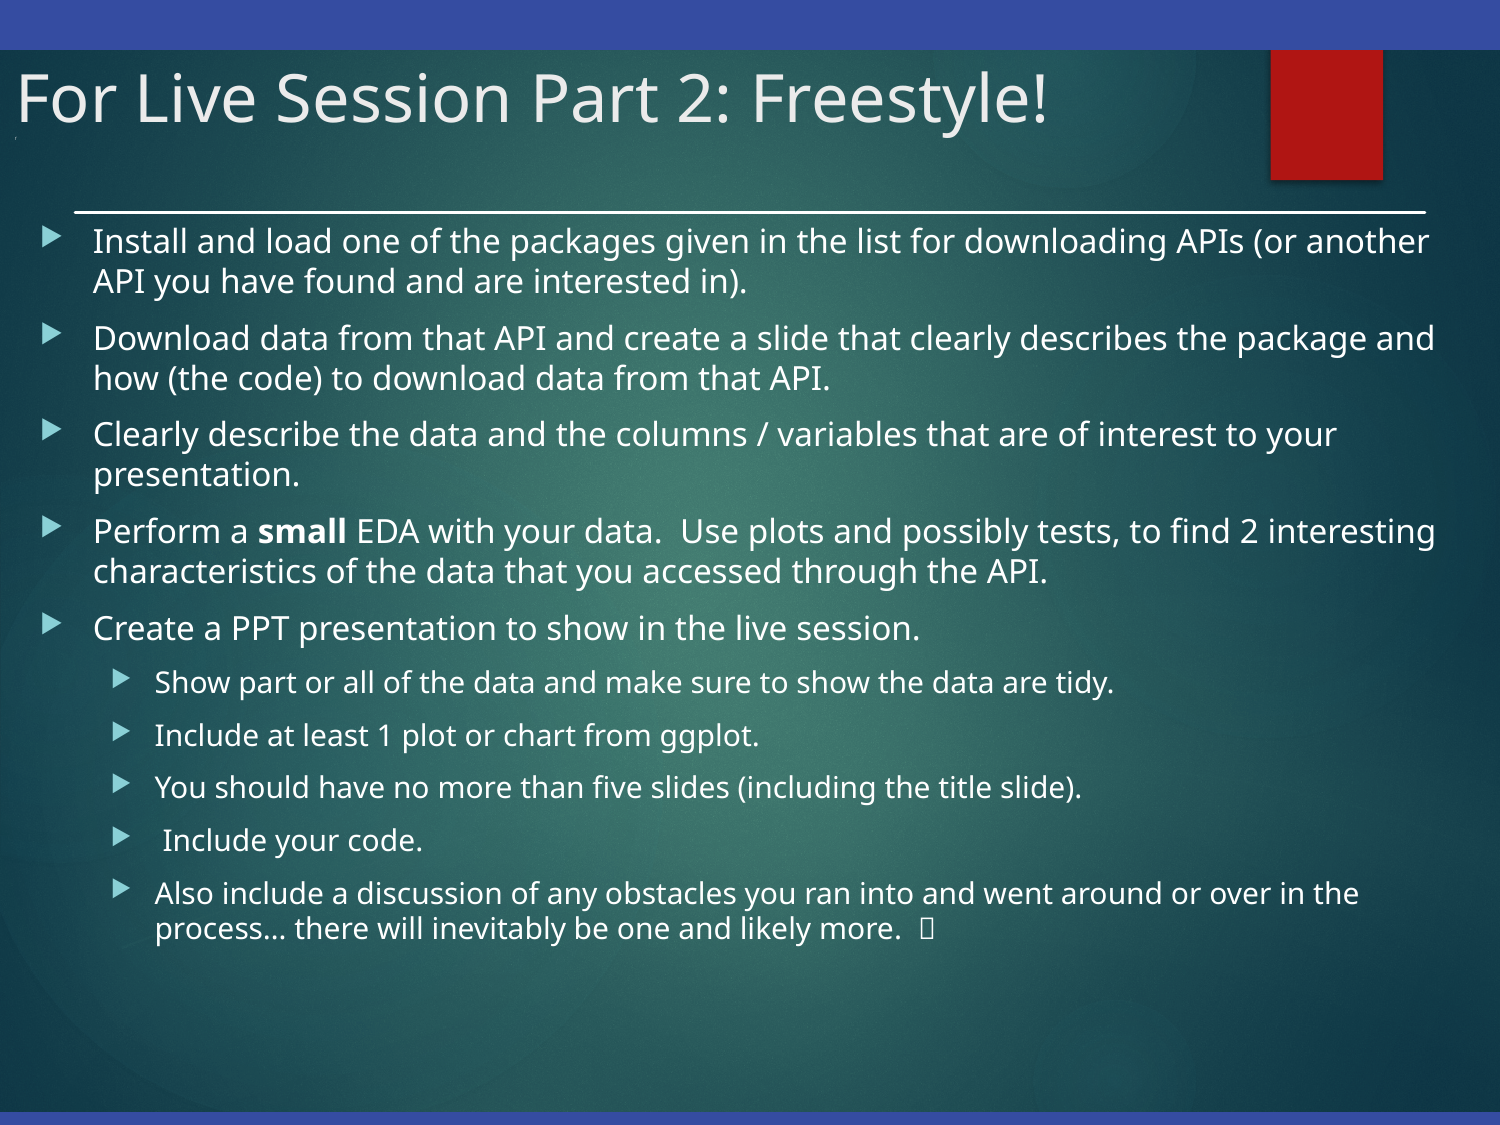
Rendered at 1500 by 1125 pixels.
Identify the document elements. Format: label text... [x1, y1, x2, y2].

list Install and load one of the packages given in the list for downloading APIs (or another API you have found and are interested in). Download data from that API and create a slide that clearly describes the package and how (the code) to download data from that API. Clearly describe the data and the columns / variables that are of interest to your presentation. Perform a small EDA with your data. Use plots and possibly tests, to find 2 interesting characteristics of the data that you accessed through the API. Create a PPT presentation to show in the live session. Show part or all of the data and make sure to show the data are tidy. Include at least 1 plot or chart from ggplot. You should have no more than five slides (including the title slide). Include your code. Also include a discussion of any obstacles you ran into and went around or over in the process… there will inevitably be one and likely more.  [24, 212, 1488, 955]
title For Live Session Part 2: Freestyle! f [0, 48, 1218, 274]
